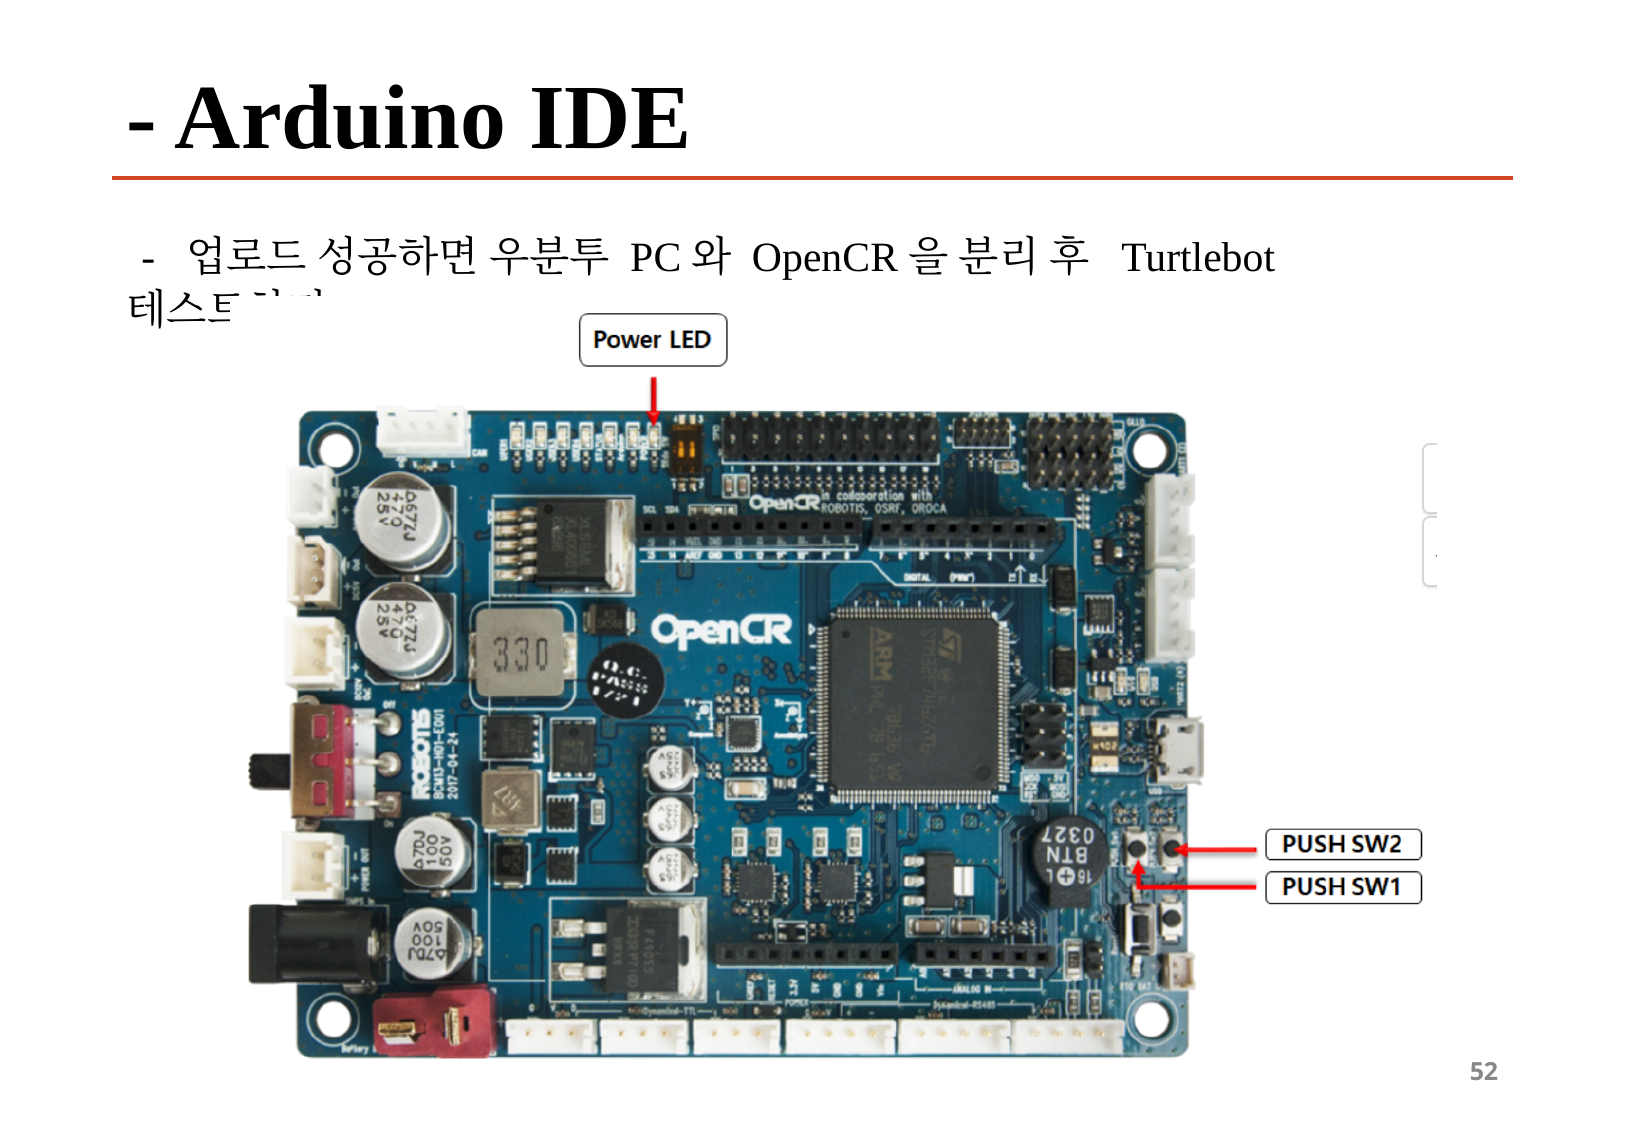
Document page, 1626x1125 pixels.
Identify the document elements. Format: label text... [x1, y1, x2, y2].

slide_number ‹#› [1433, 1042, 1514, 1103]
list - 업로드 성공하면 우분투 PC와 OpenCR을 분리 후 Turtlebot 테스트하기 [111, 205, 1514, 1014]
title - Arduino IDE [111, 59, 1514, 179]
picture [230, 296, 1438, 1076]
